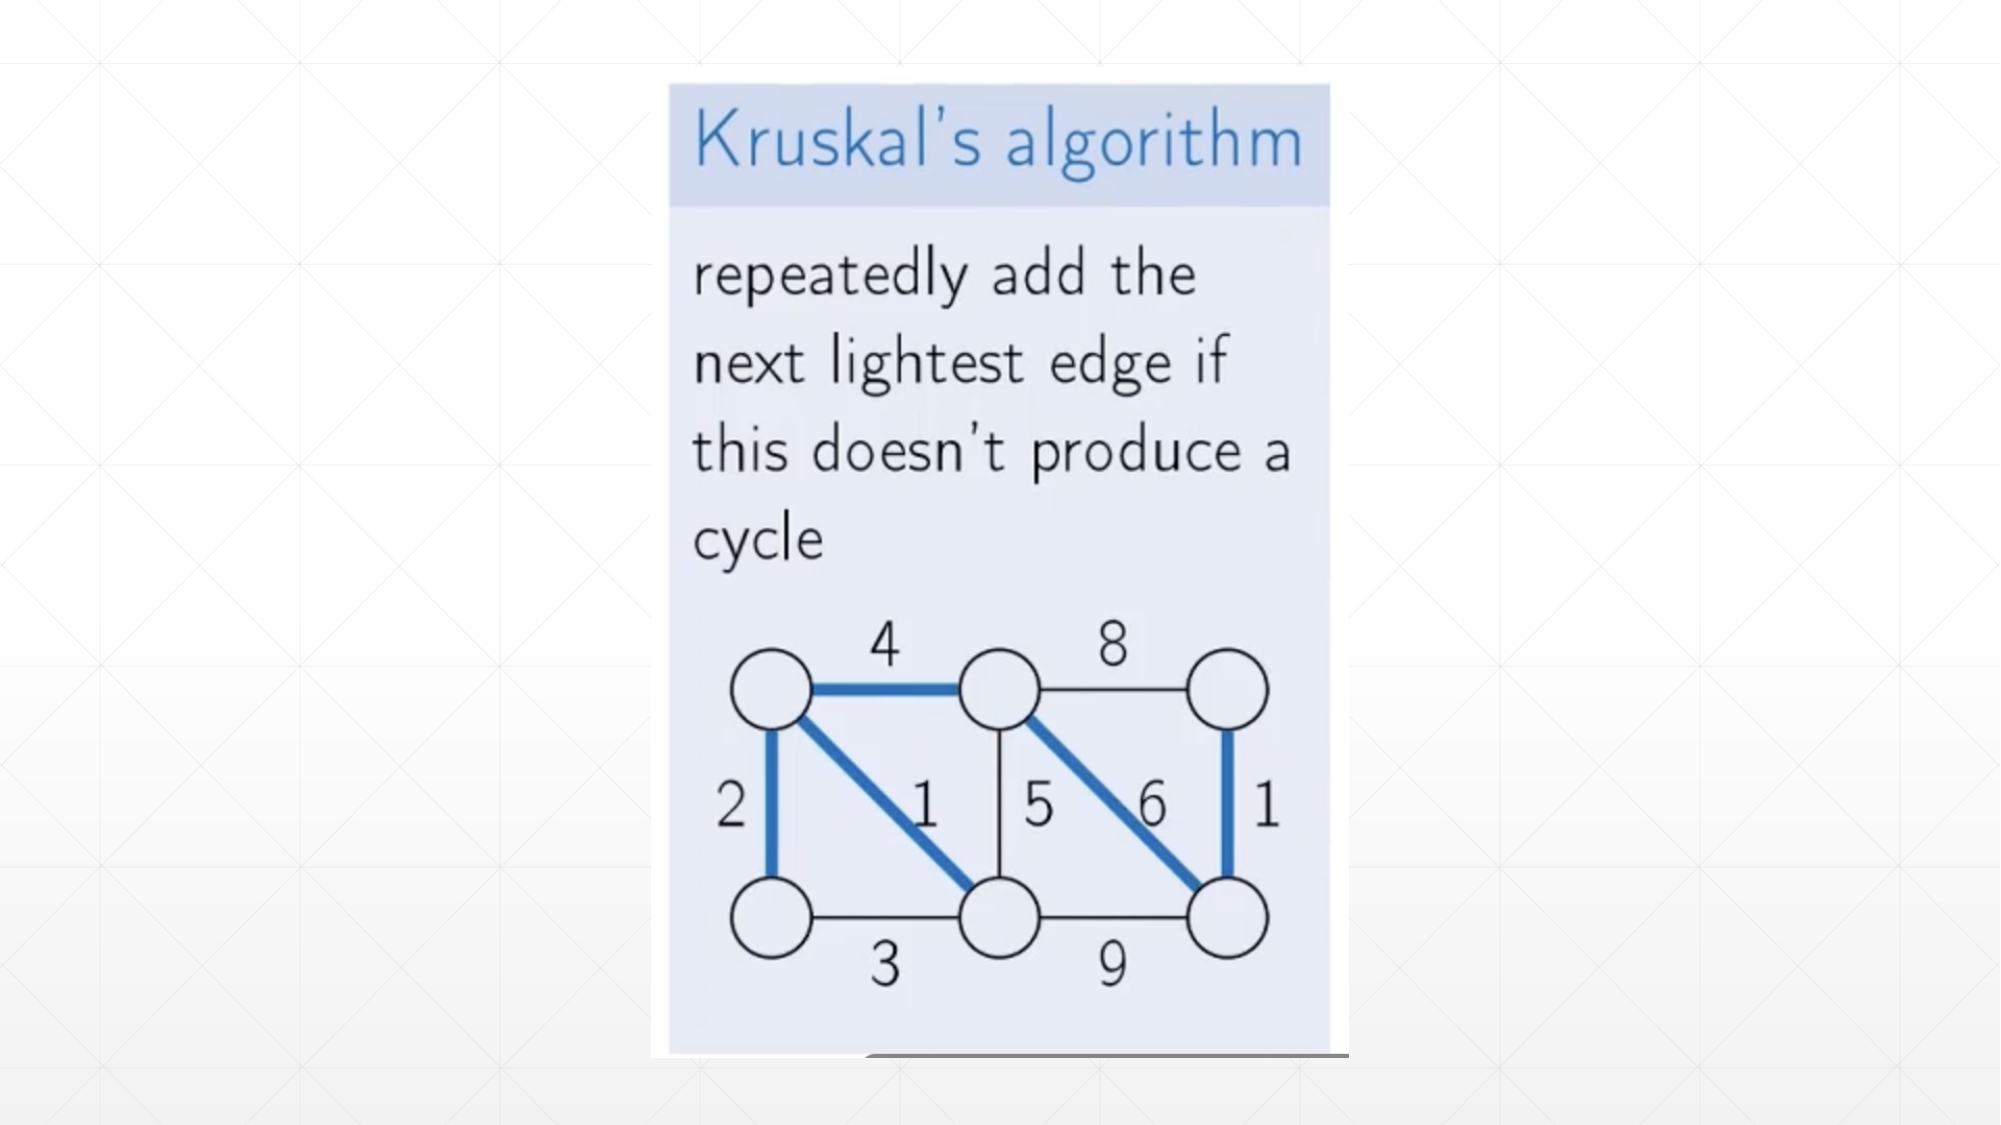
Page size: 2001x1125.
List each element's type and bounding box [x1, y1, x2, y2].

picture [650, 67, 1349, 1058]
